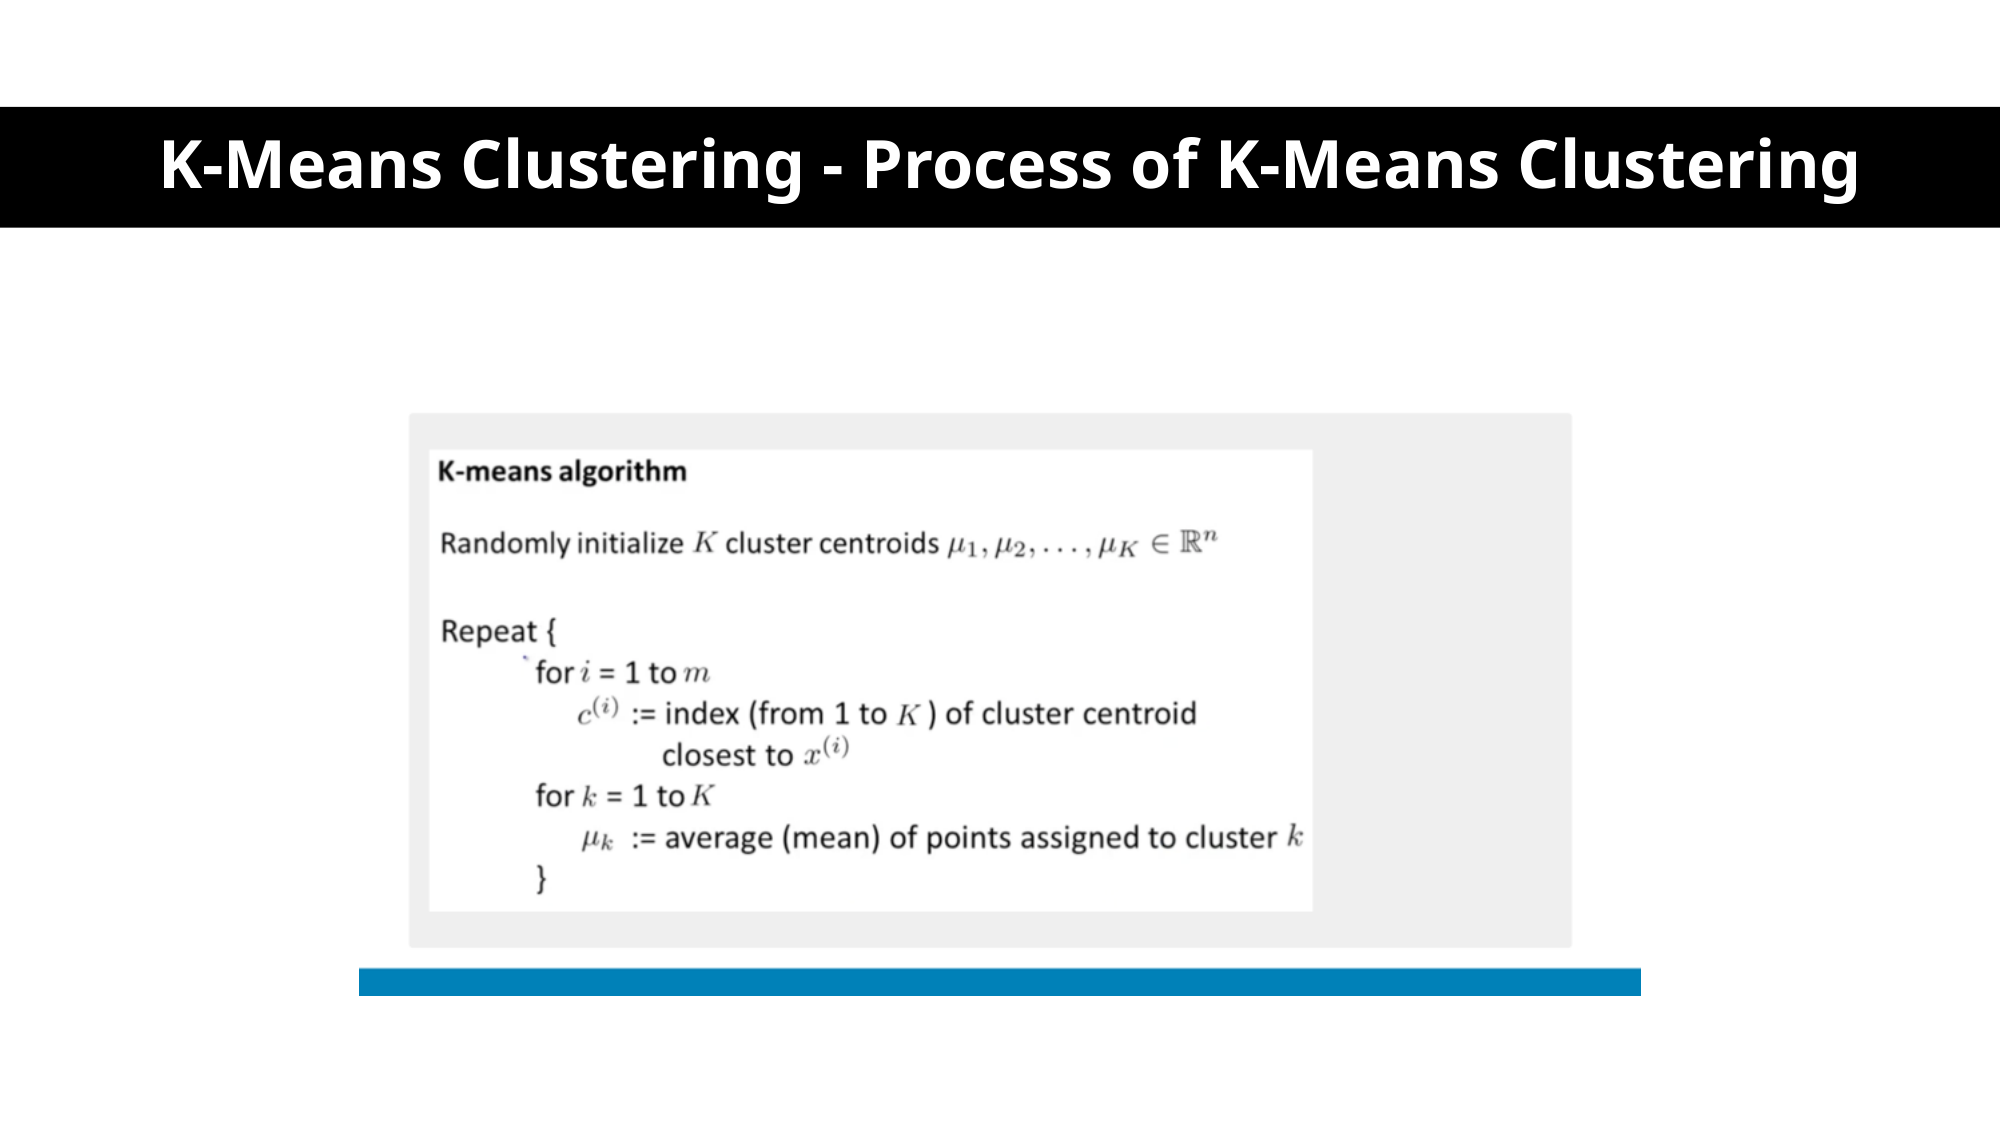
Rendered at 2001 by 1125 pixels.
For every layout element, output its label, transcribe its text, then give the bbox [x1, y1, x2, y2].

title K-Means Clustering - Process of K-Means Clustering [91, 105, 1931, 228]
text_box [0, 106, 2000, 229]
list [359, 274, 1641, 996]
